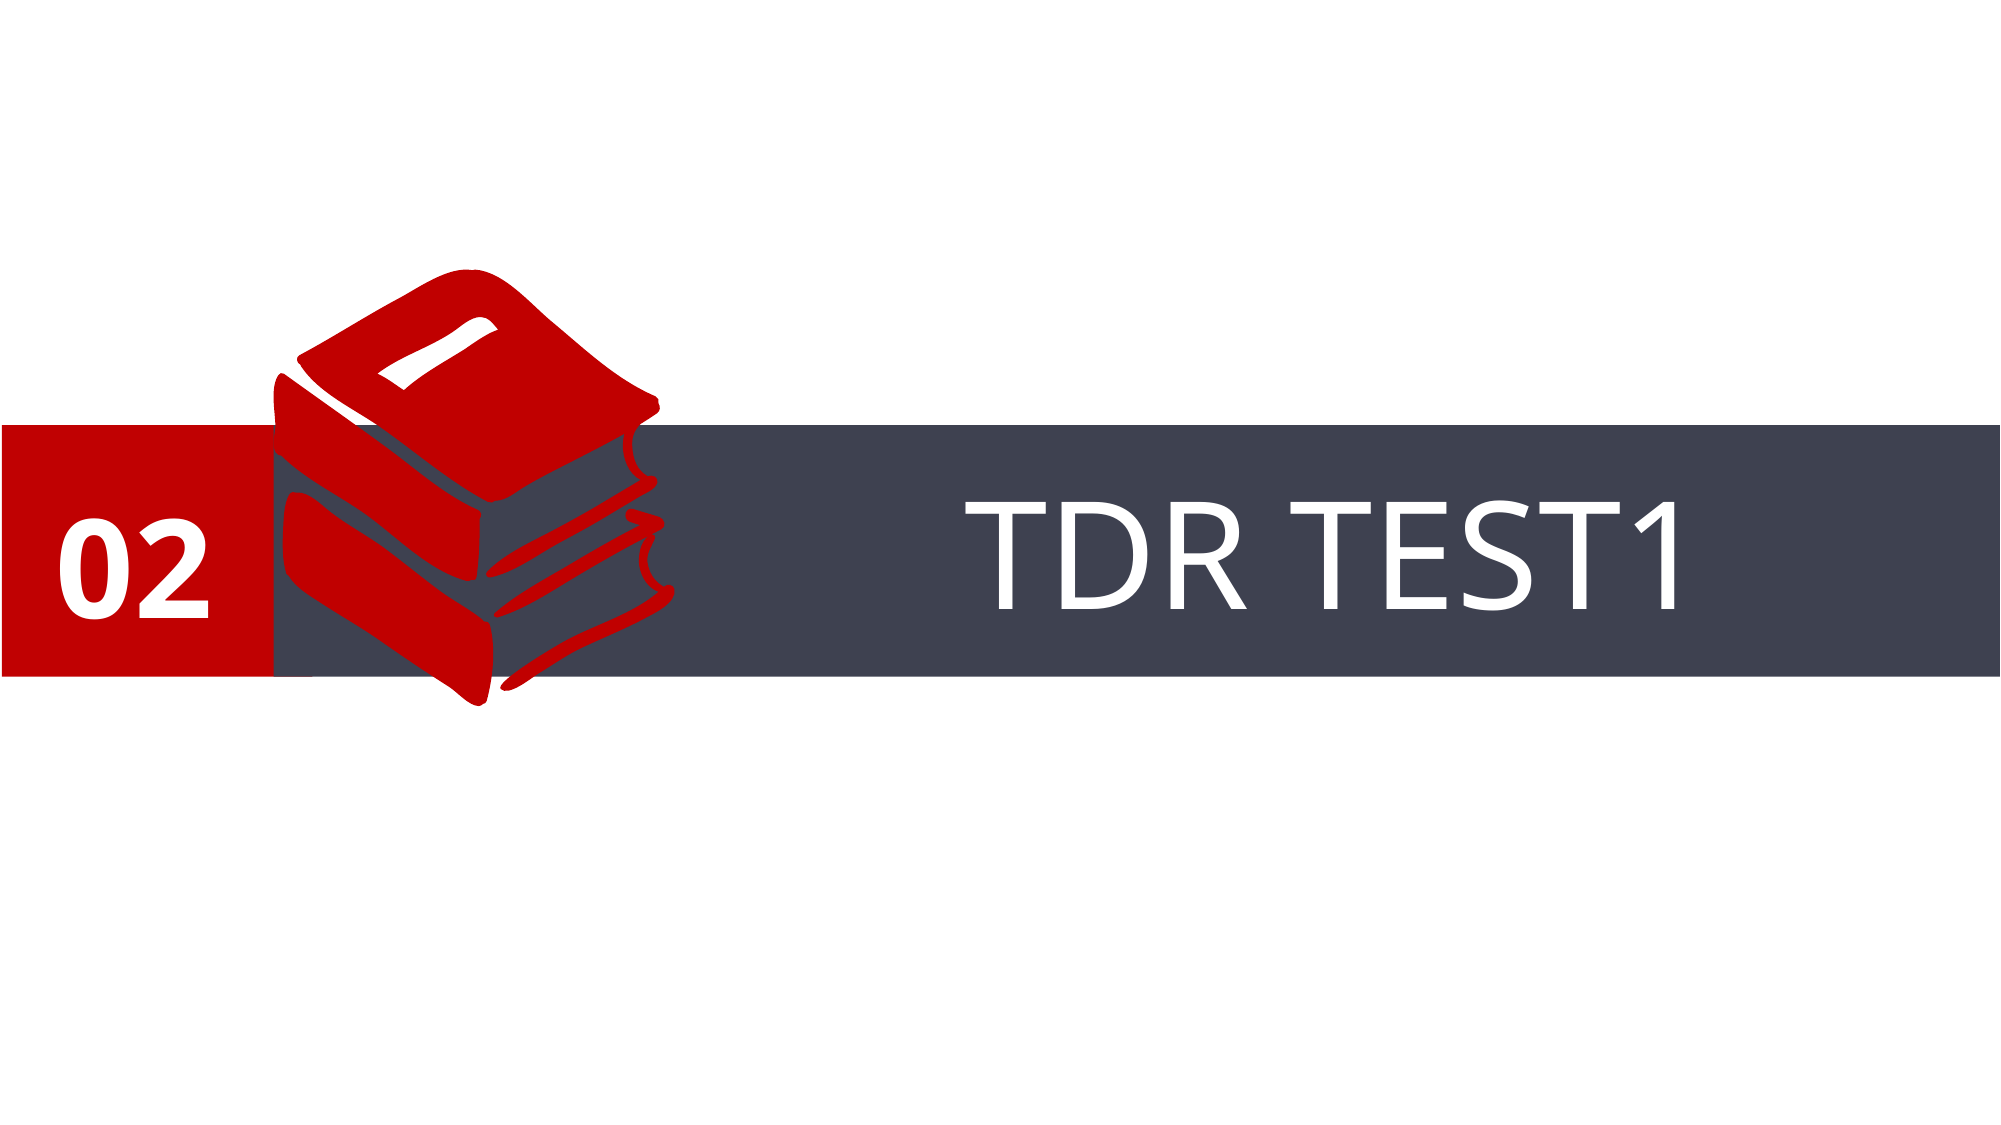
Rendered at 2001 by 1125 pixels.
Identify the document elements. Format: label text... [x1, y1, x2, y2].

text_box [493, 508, 675, 691]
text_box [297, 269, 660, 578]
text_box [313, 498, 494, 707]
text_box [1, 425, 313, 677]
text_box [273, 373, 482, 581]
text_box [313, 424, 623, 678]
text_box TDR TEST1 [621, 452, 2000, 828]
text_box [273, 599, 433, 678]
text_box [633, 424, 2000, 452]
